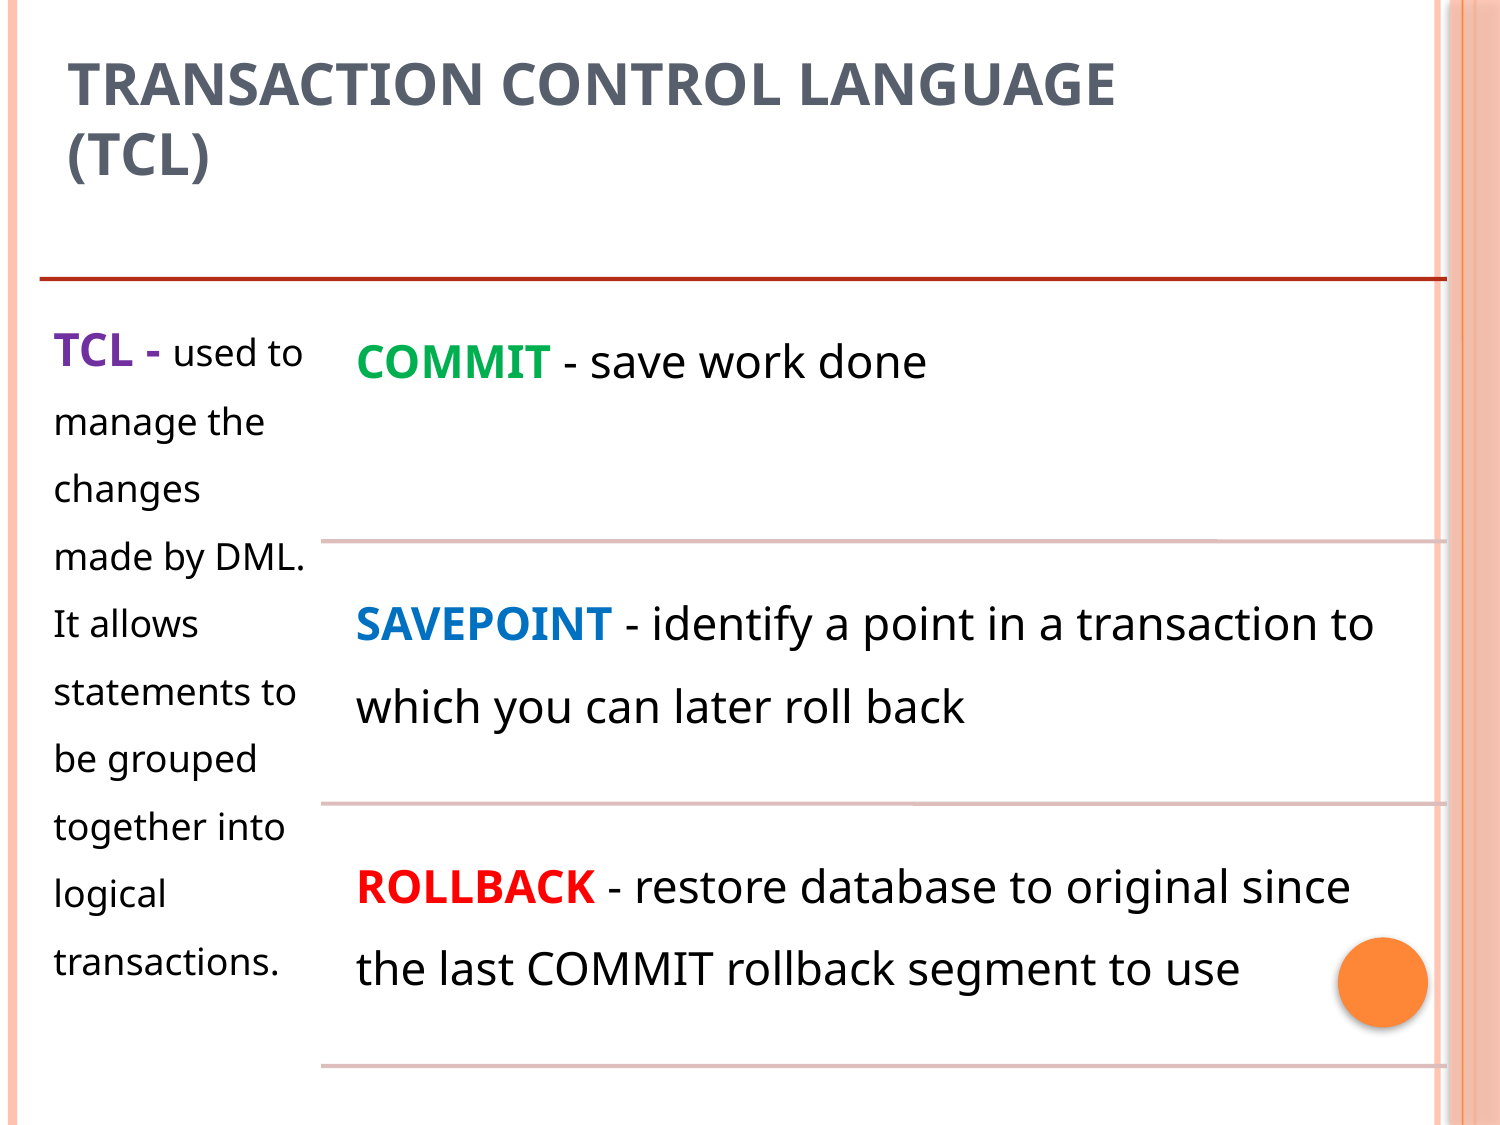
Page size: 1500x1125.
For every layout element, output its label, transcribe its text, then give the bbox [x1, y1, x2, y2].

title Transaction Control Language (TCL) [53, 7, 1279, 195]
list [39, 278, 1448, 1079]
